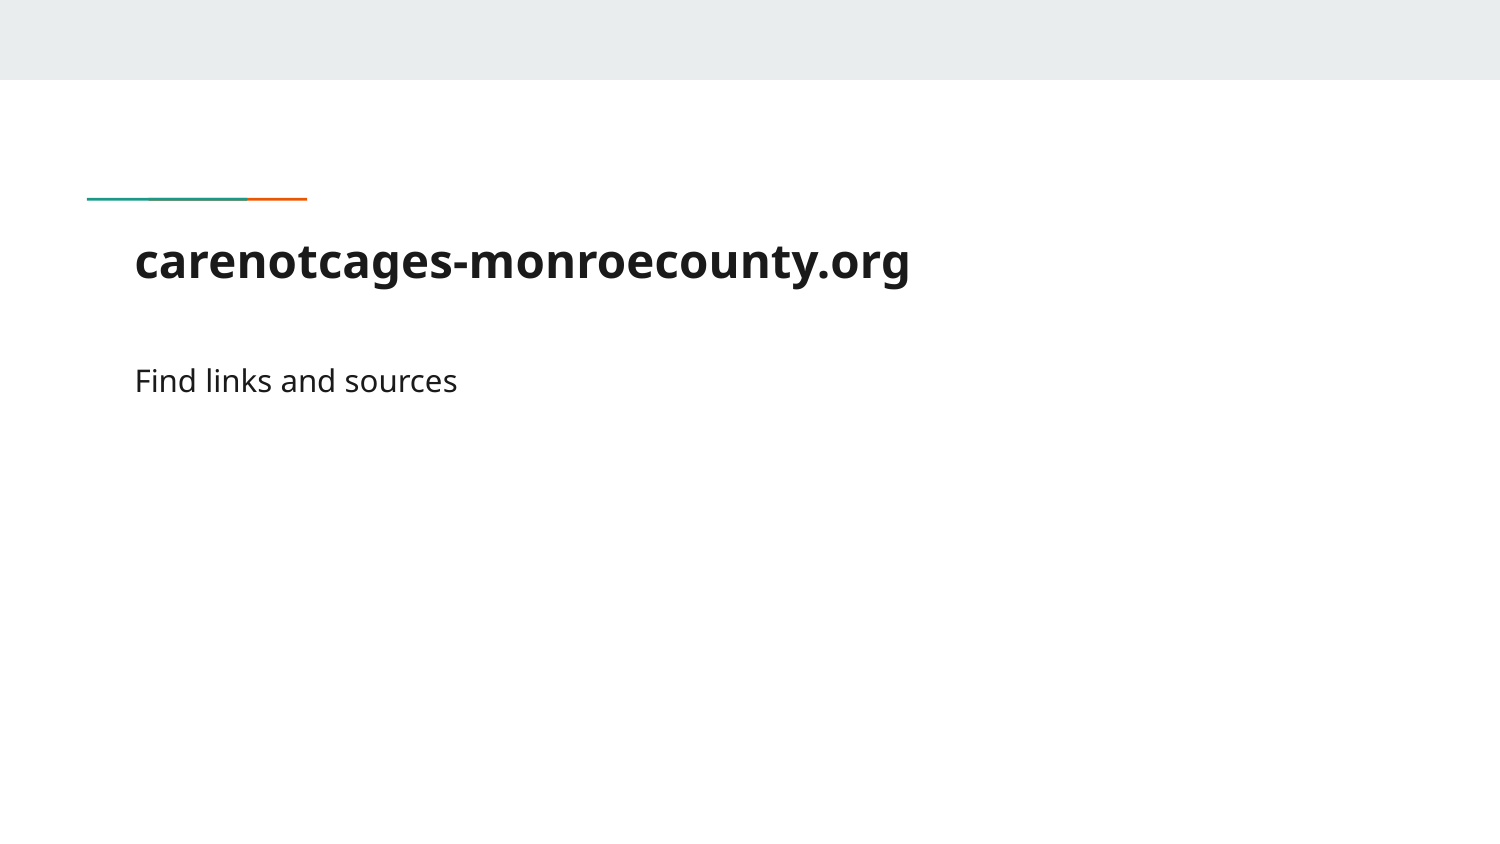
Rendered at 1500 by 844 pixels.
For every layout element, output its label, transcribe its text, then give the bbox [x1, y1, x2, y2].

title carenotcages-monroecounty.org [119, 216, 1381, 305]
list Find links and sources [119, 341, 1381, 712]
